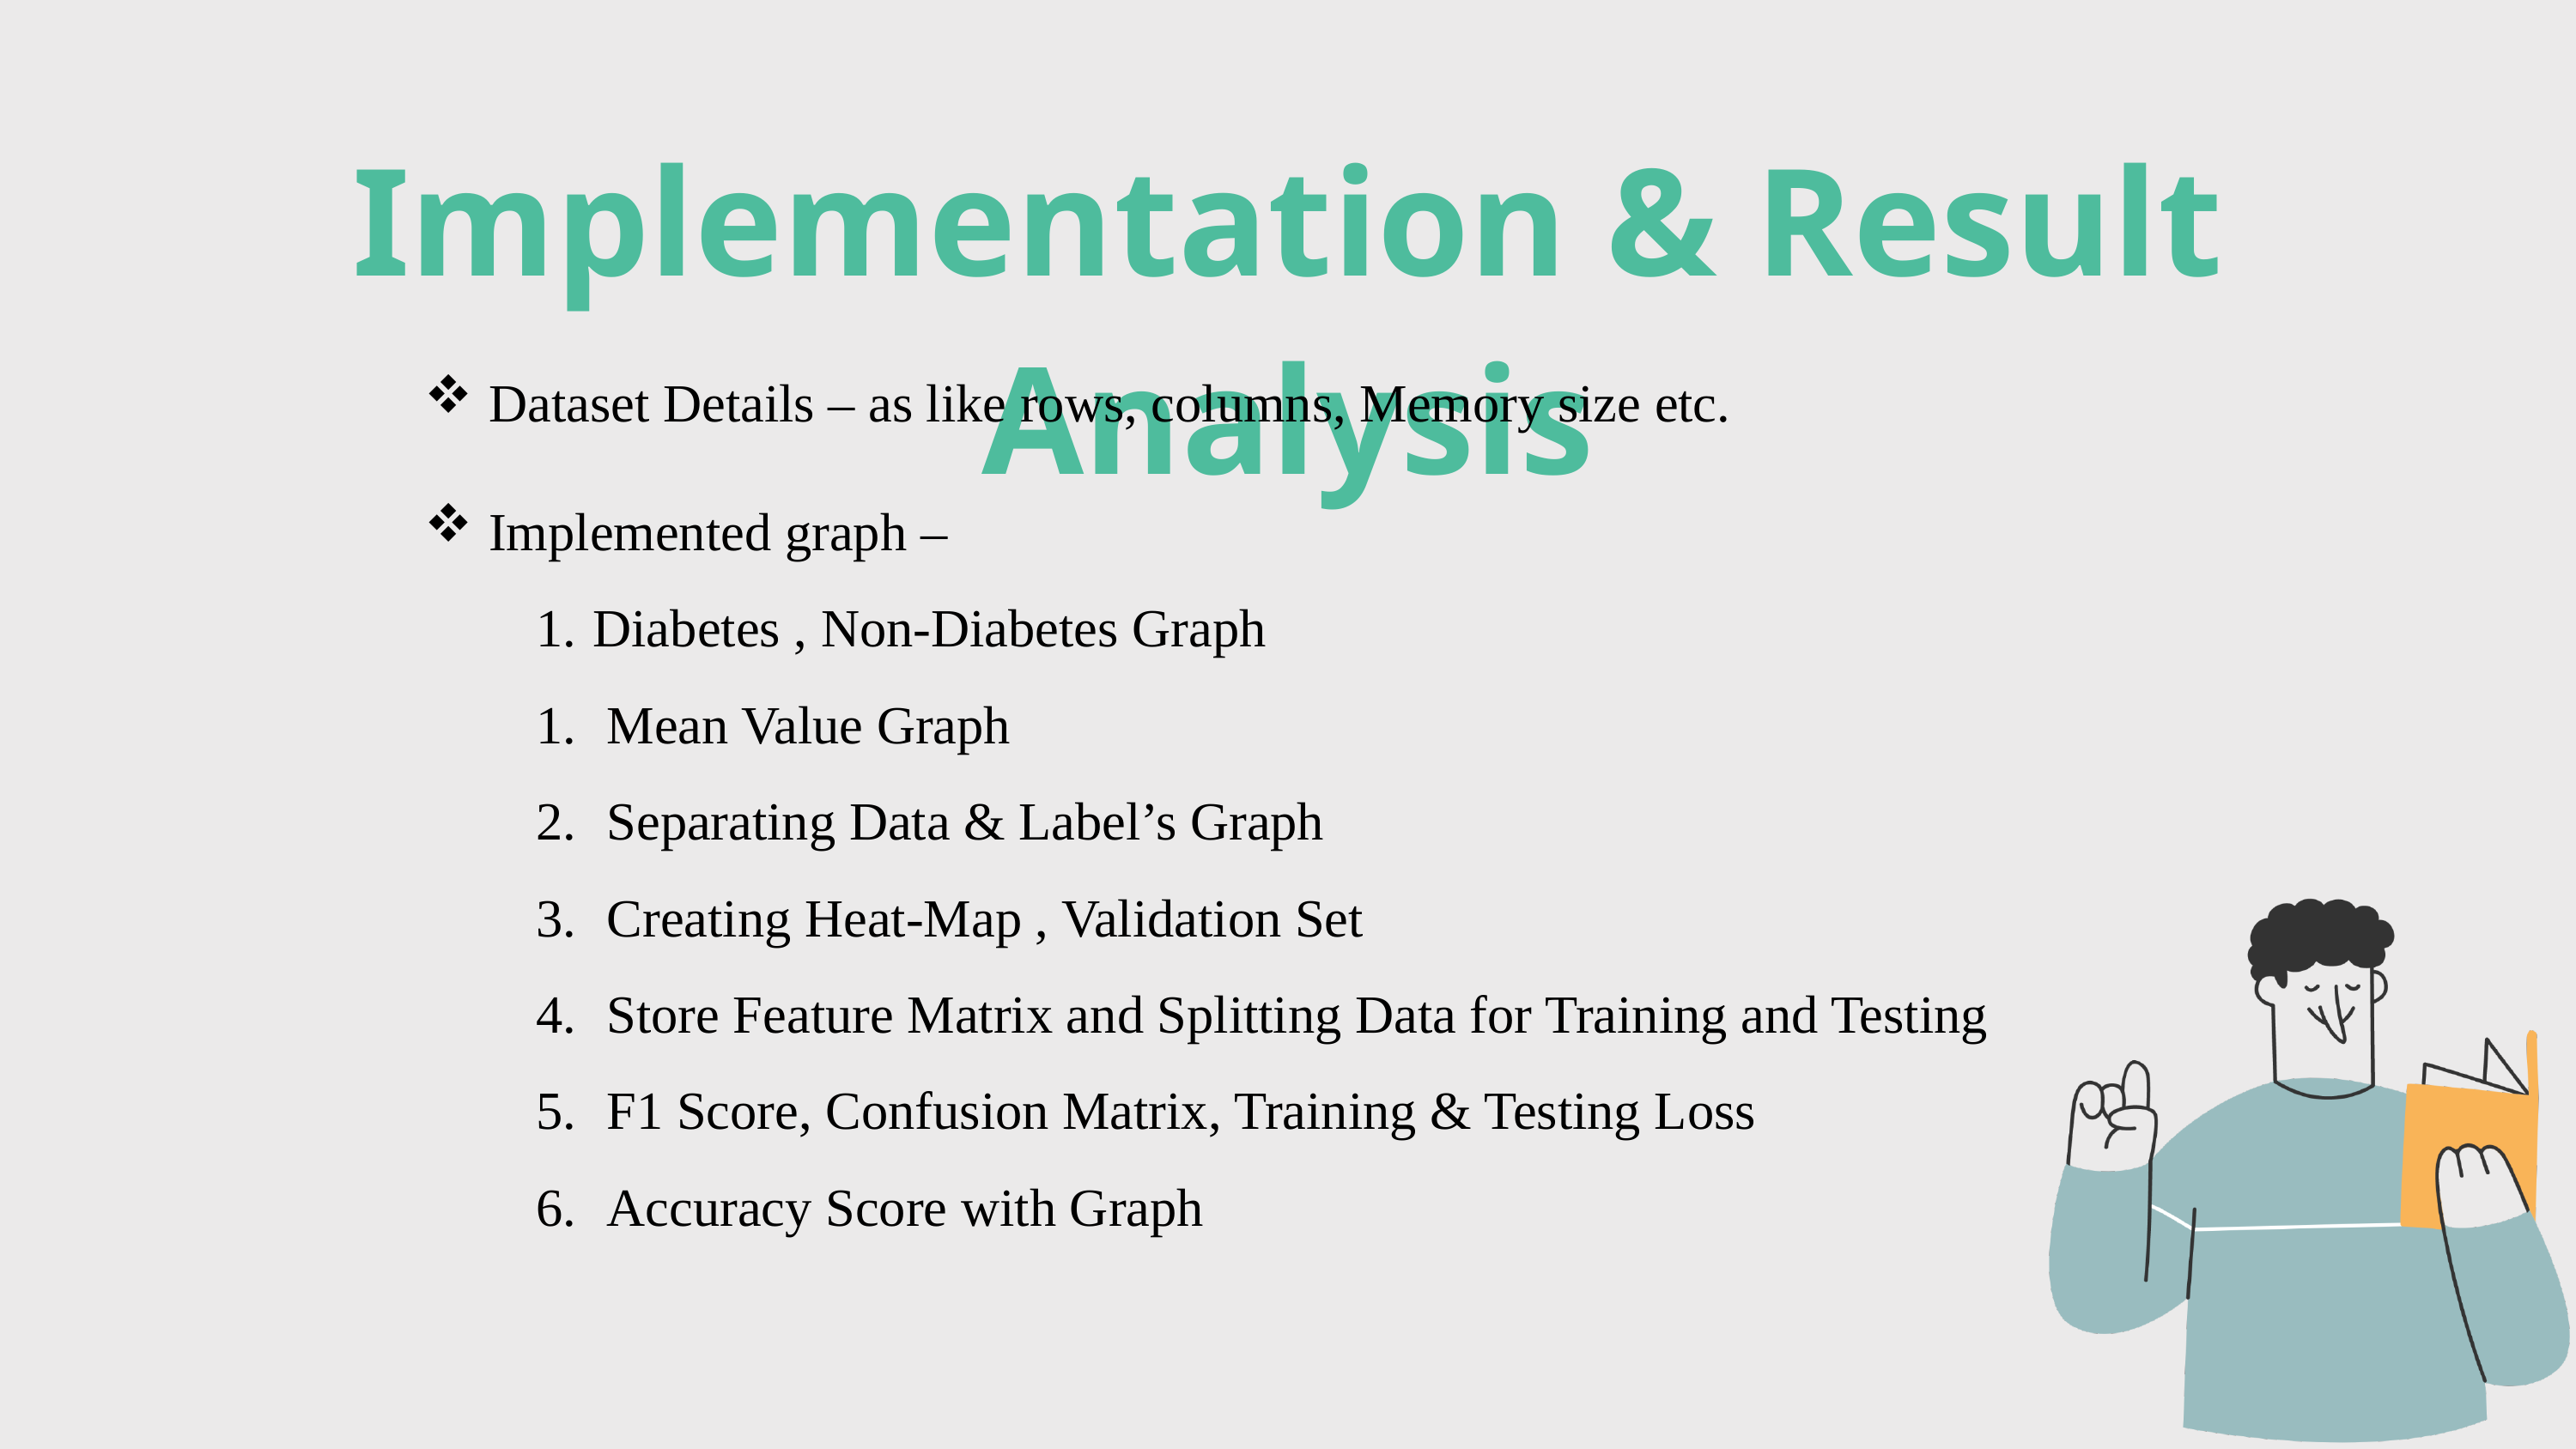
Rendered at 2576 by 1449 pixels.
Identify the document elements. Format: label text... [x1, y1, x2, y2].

text_box Implementation & Result Analysis [65, 108, 2511, 504]
picture [2043, 892, 2576, 1449]
text_box Dataset Details – as like rows, columns, Memory size etc. Implemented graph – Diabetes , Non-Diabetes Graph Mean Value Graph Separating Data & Label’s Graph Creating Heat-Map , Validation Set Store Feature Matrix and Splitting Data for Training and Testing F1 Score, Confusion Matrix, Training & Testing Loss Accuracy Score with Graph [411, 297, 2091, 1436]
